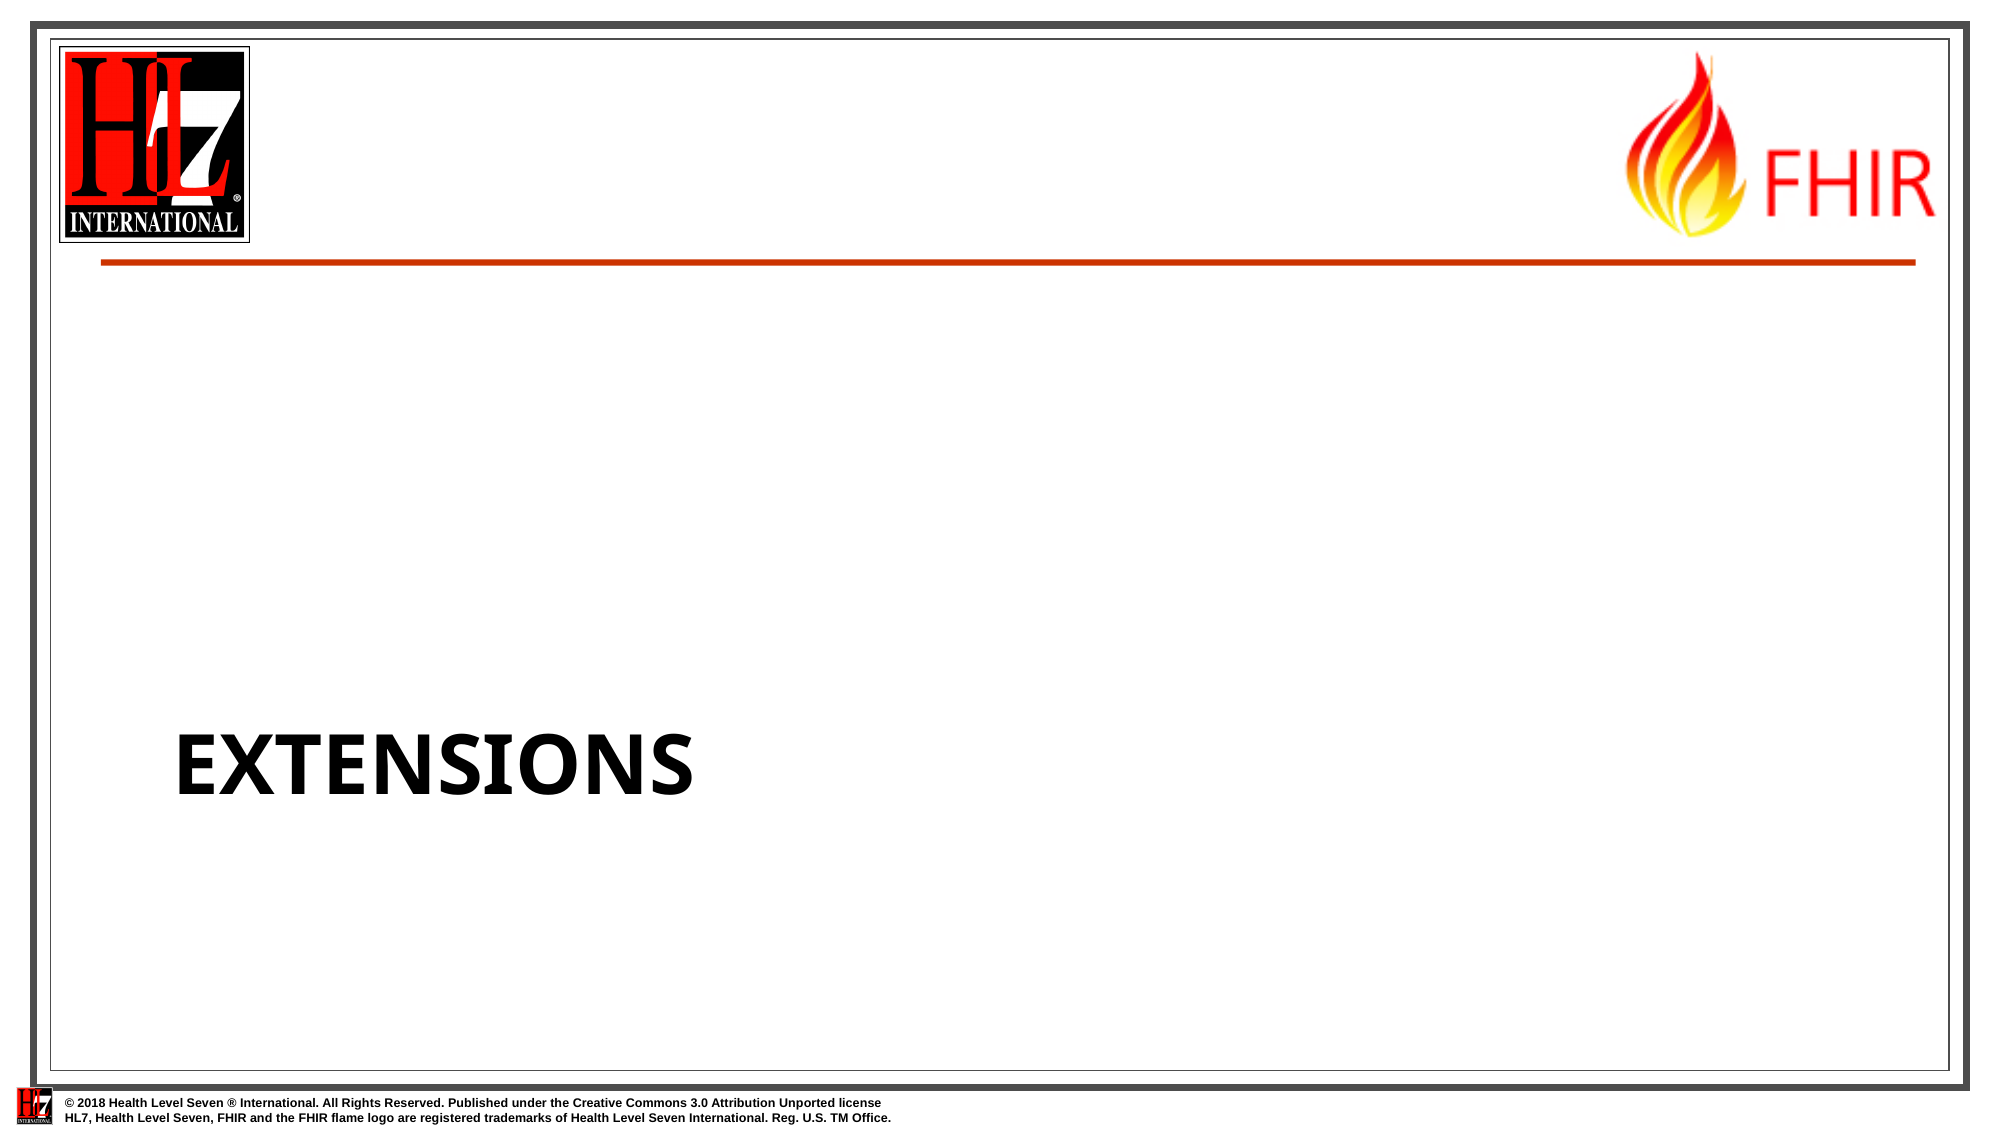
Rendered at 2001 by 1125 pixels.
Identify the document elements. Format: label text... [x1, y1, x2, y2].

picture [1613, 41, 1948, 247]
picture [59, 46, 250, 243]
title extensions [157, 722, 1859, 947]
picture [16, 1087, 53, 1125]
